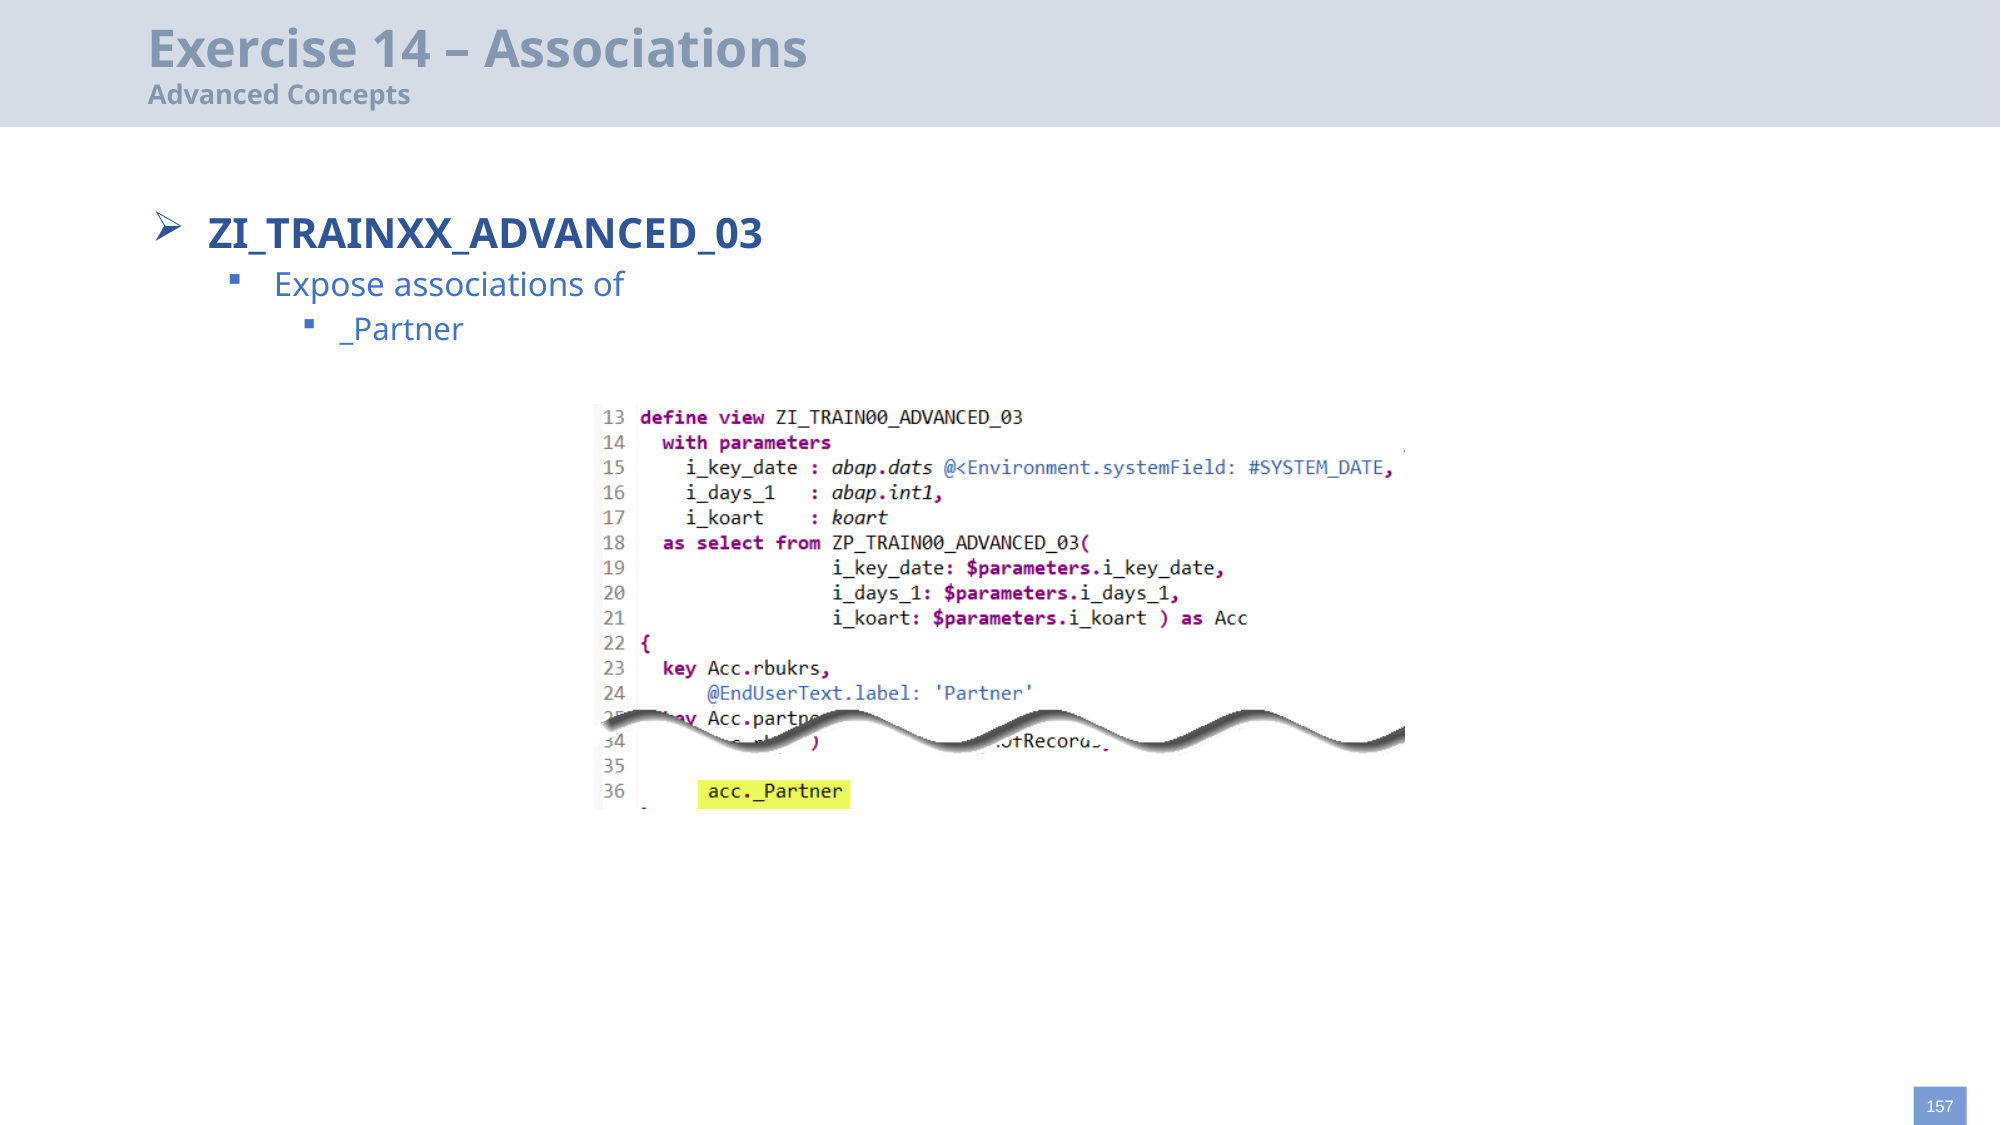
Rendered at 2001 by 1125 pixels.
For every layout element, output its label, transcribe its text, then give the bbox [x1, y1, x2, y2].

title Exercise 14 – Associations Advanced Concepts [133, 0, 1867, 128]
list ZI_TRAINXX_ADVANCED_03 Expose associations of _Partner [137, 199, 1863, 1014]
picture [594, 404, 1406, 809]
